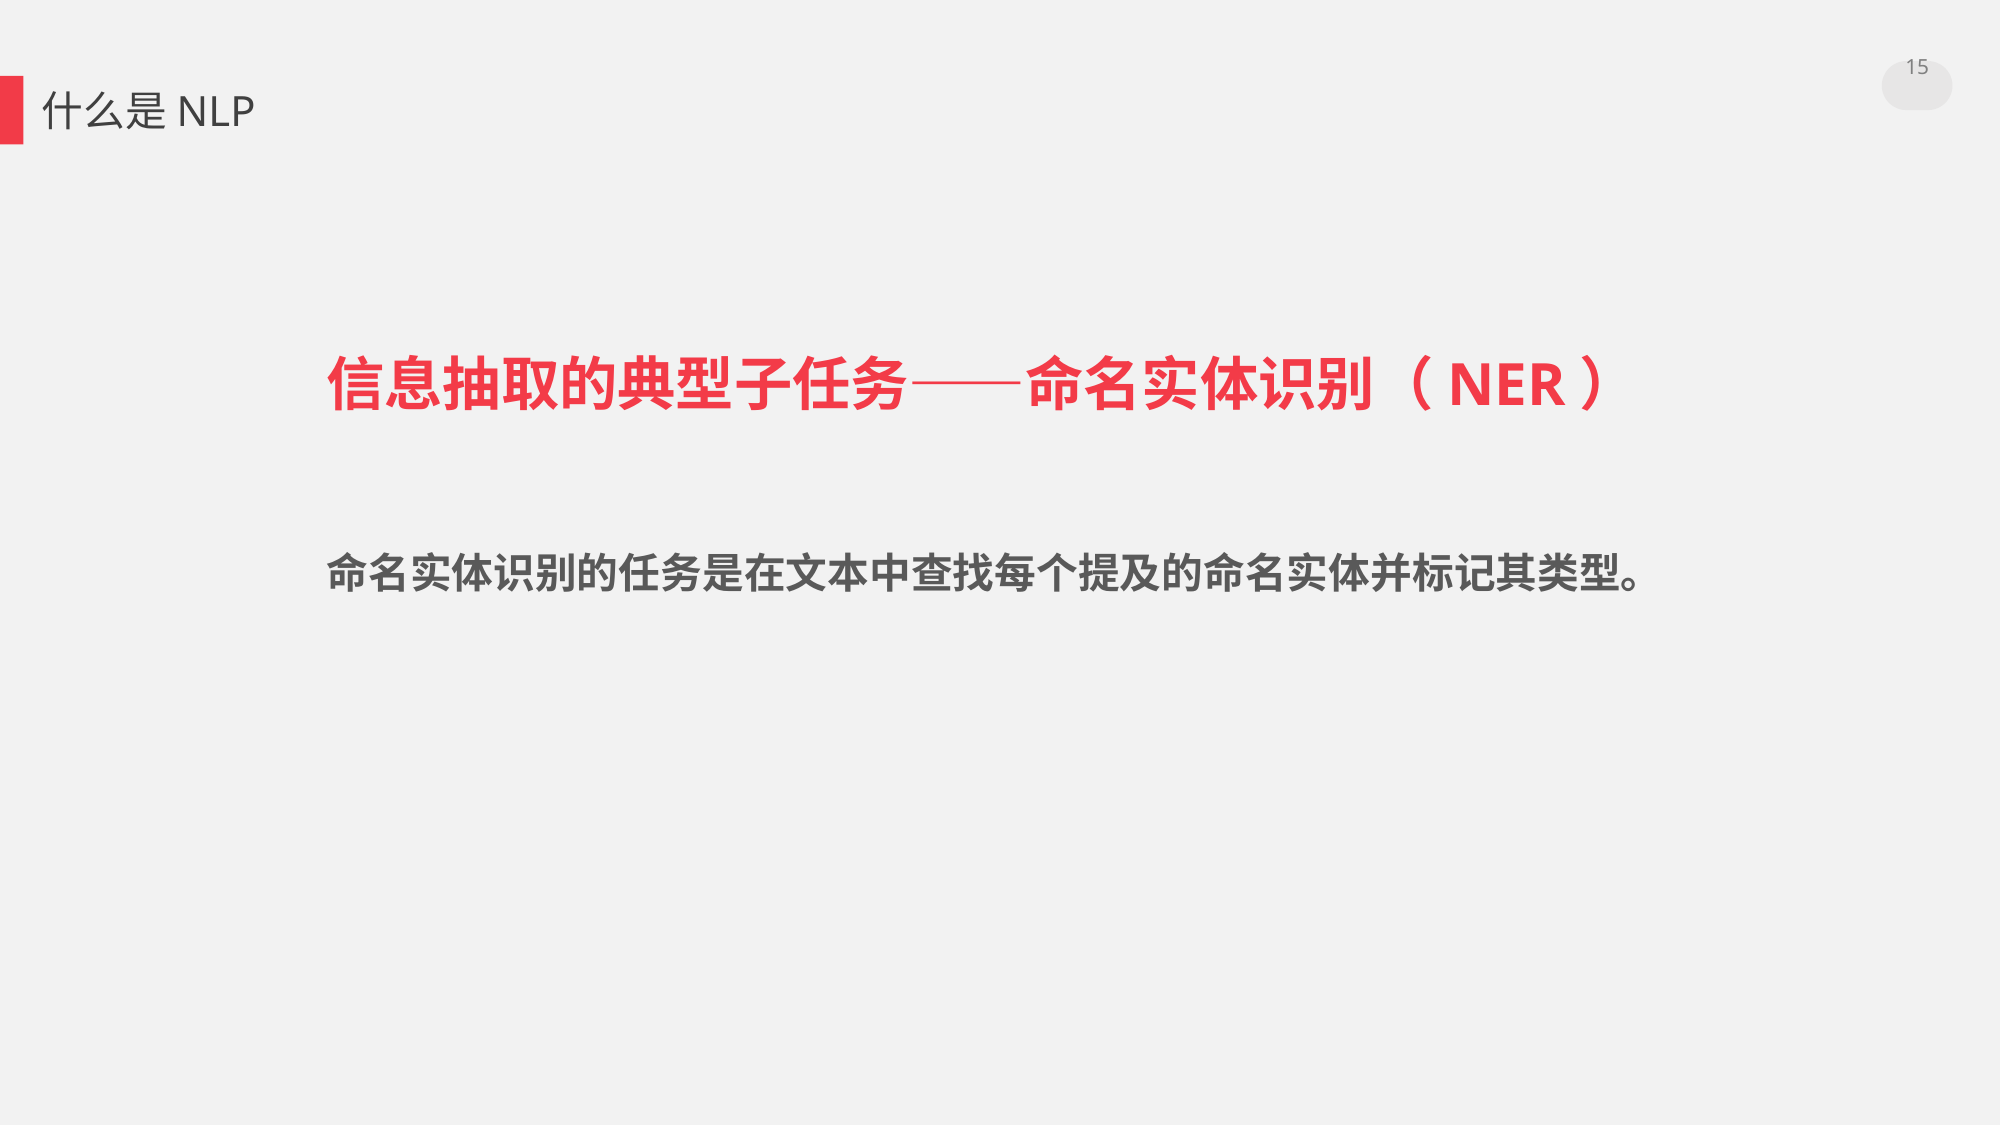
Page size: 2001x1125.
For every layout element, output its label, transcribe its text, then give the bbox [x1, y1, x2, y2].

slide_number 15 [1881, 53, 1953, 118]
text_box 信息抽取的典型子任务——命名实体识别（NER） 命名实体识别的任务是在文本中查找每个提及的命名实体并标记其类型。 [311, 305, 1689, 605]
list 什么是NLP [41, 75, 668, 145]
